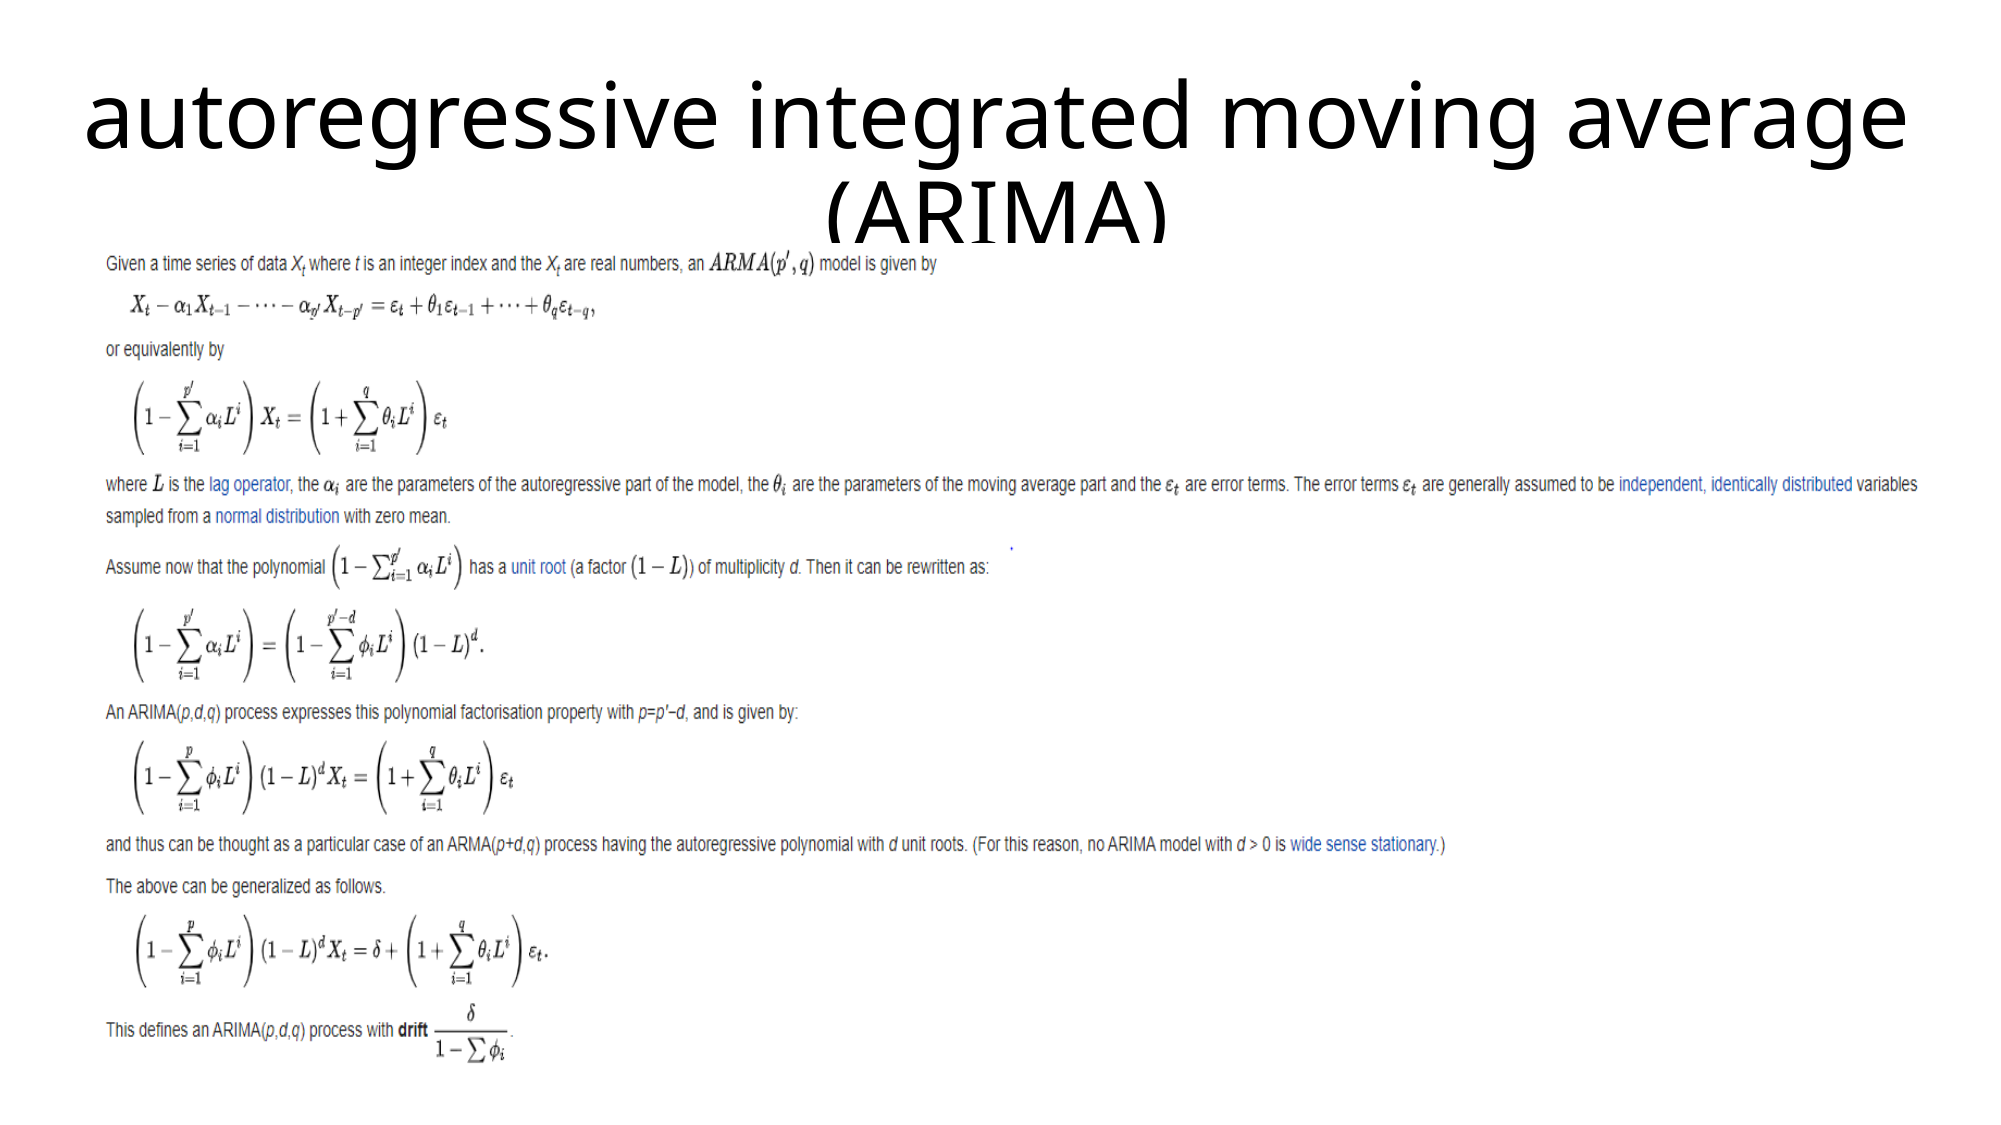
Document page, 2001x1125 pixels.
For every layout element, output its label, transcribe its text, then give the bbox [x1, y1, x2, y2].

title autoregressive integrated moving average (ARIMA) [37, 59, 1958, 278]
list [94, 243, 1940, 1066]
